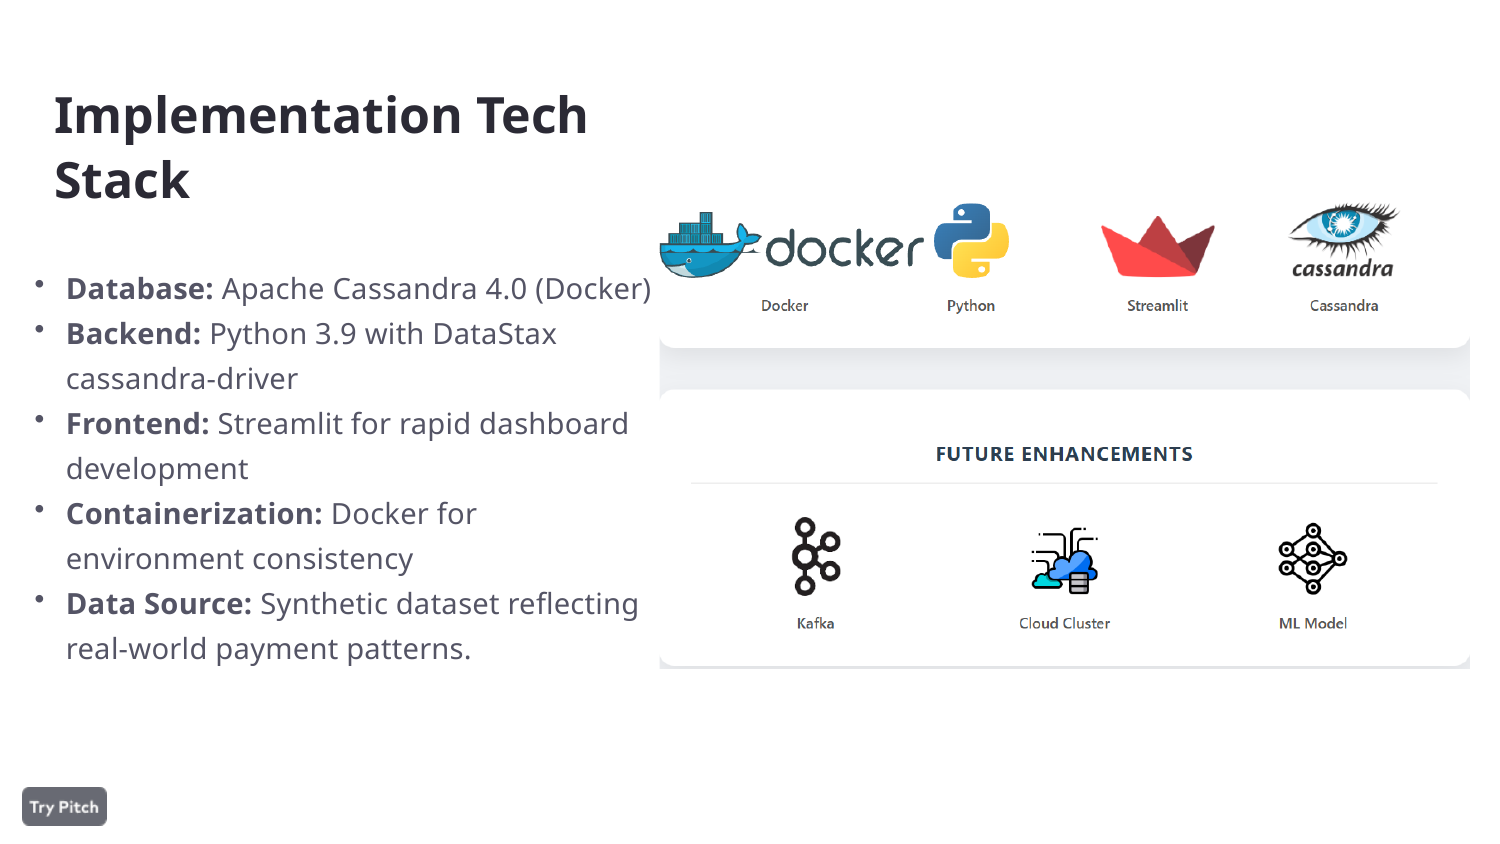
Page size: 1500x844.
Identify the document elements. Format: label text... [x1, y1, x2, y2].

picture [22, 787, 107, 826]
text_box Implementation Tech Stack [54, 78, 680, 144]
picture [659, 176, 1470, 669]
text_box Database: Apache Cassandra 4.0 (Docker) Backend: Python 3.9 with DataStax cassandra-driver Frontend: Streamlit for rapid dashboard development Containerization: Docker for environment consistency Data Source: Synthetic dataset reflecting real-world payment patterns. [34, 260, 659, 666]
